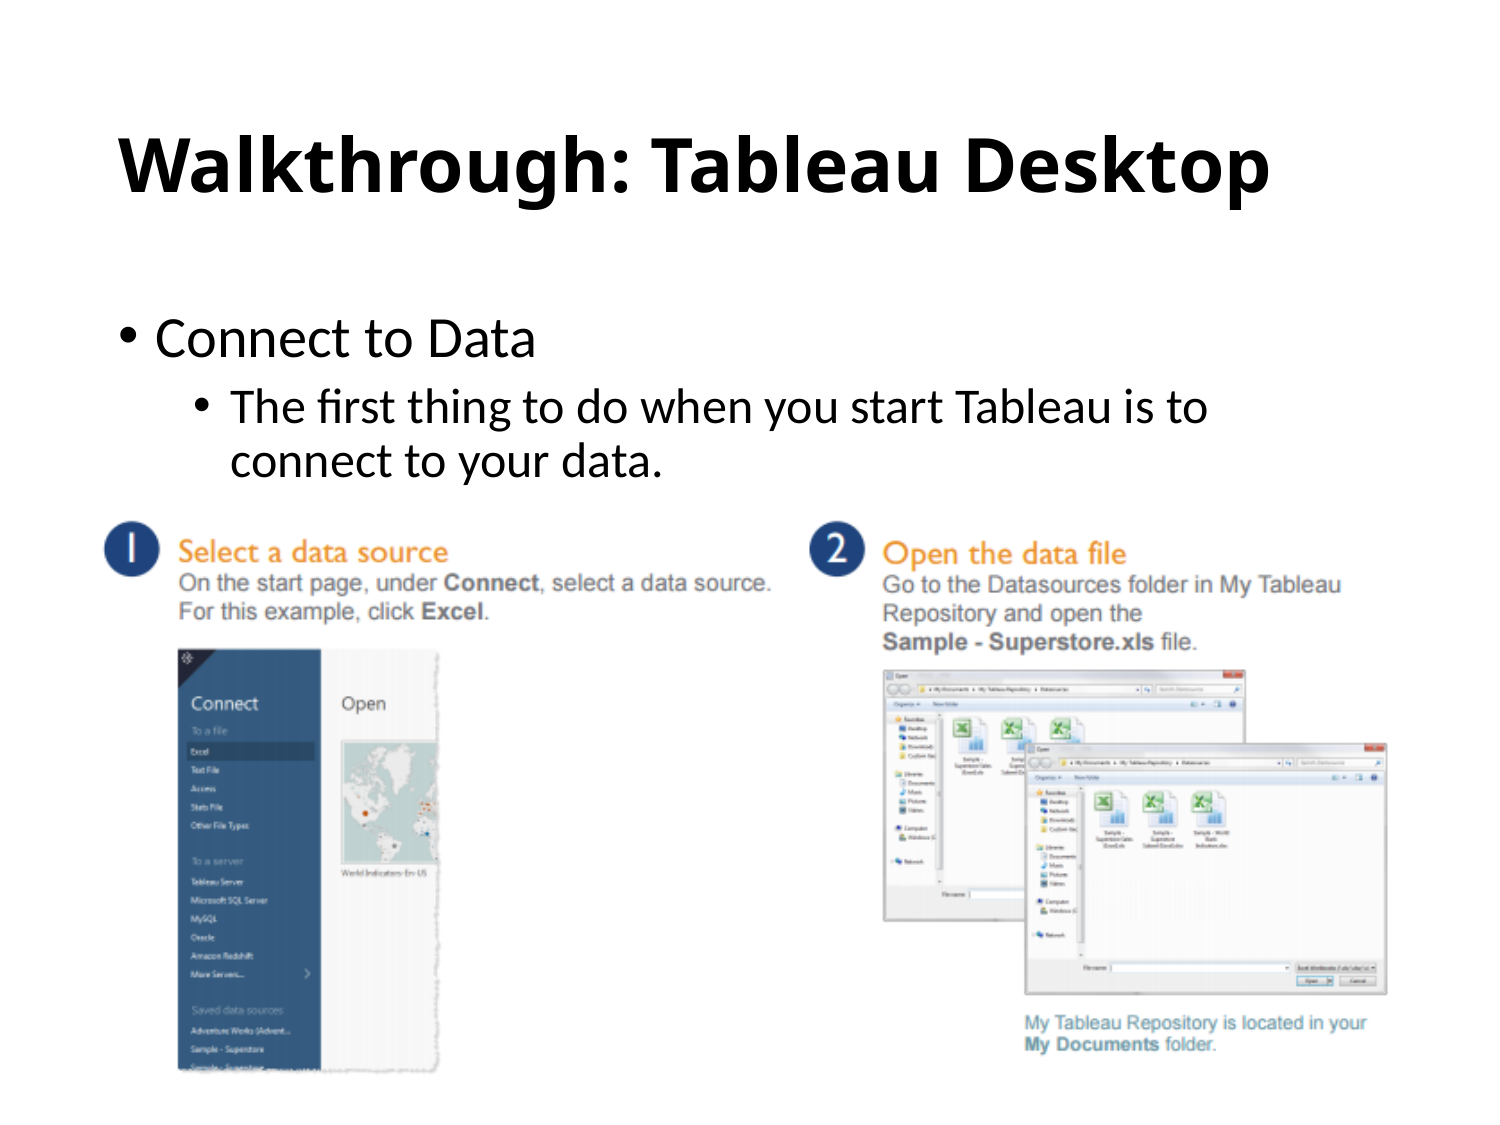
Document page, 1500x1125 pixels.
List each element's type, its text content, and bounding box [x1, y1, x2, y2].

picture [96, 491, 1404, 1103]
title Walkthrough: Tableau Desktop [103, 59, 1397, 278]
list Connect to Data The first thing to do when you start Tableau is to connect to your data. [103, 299, 1397, 491]
